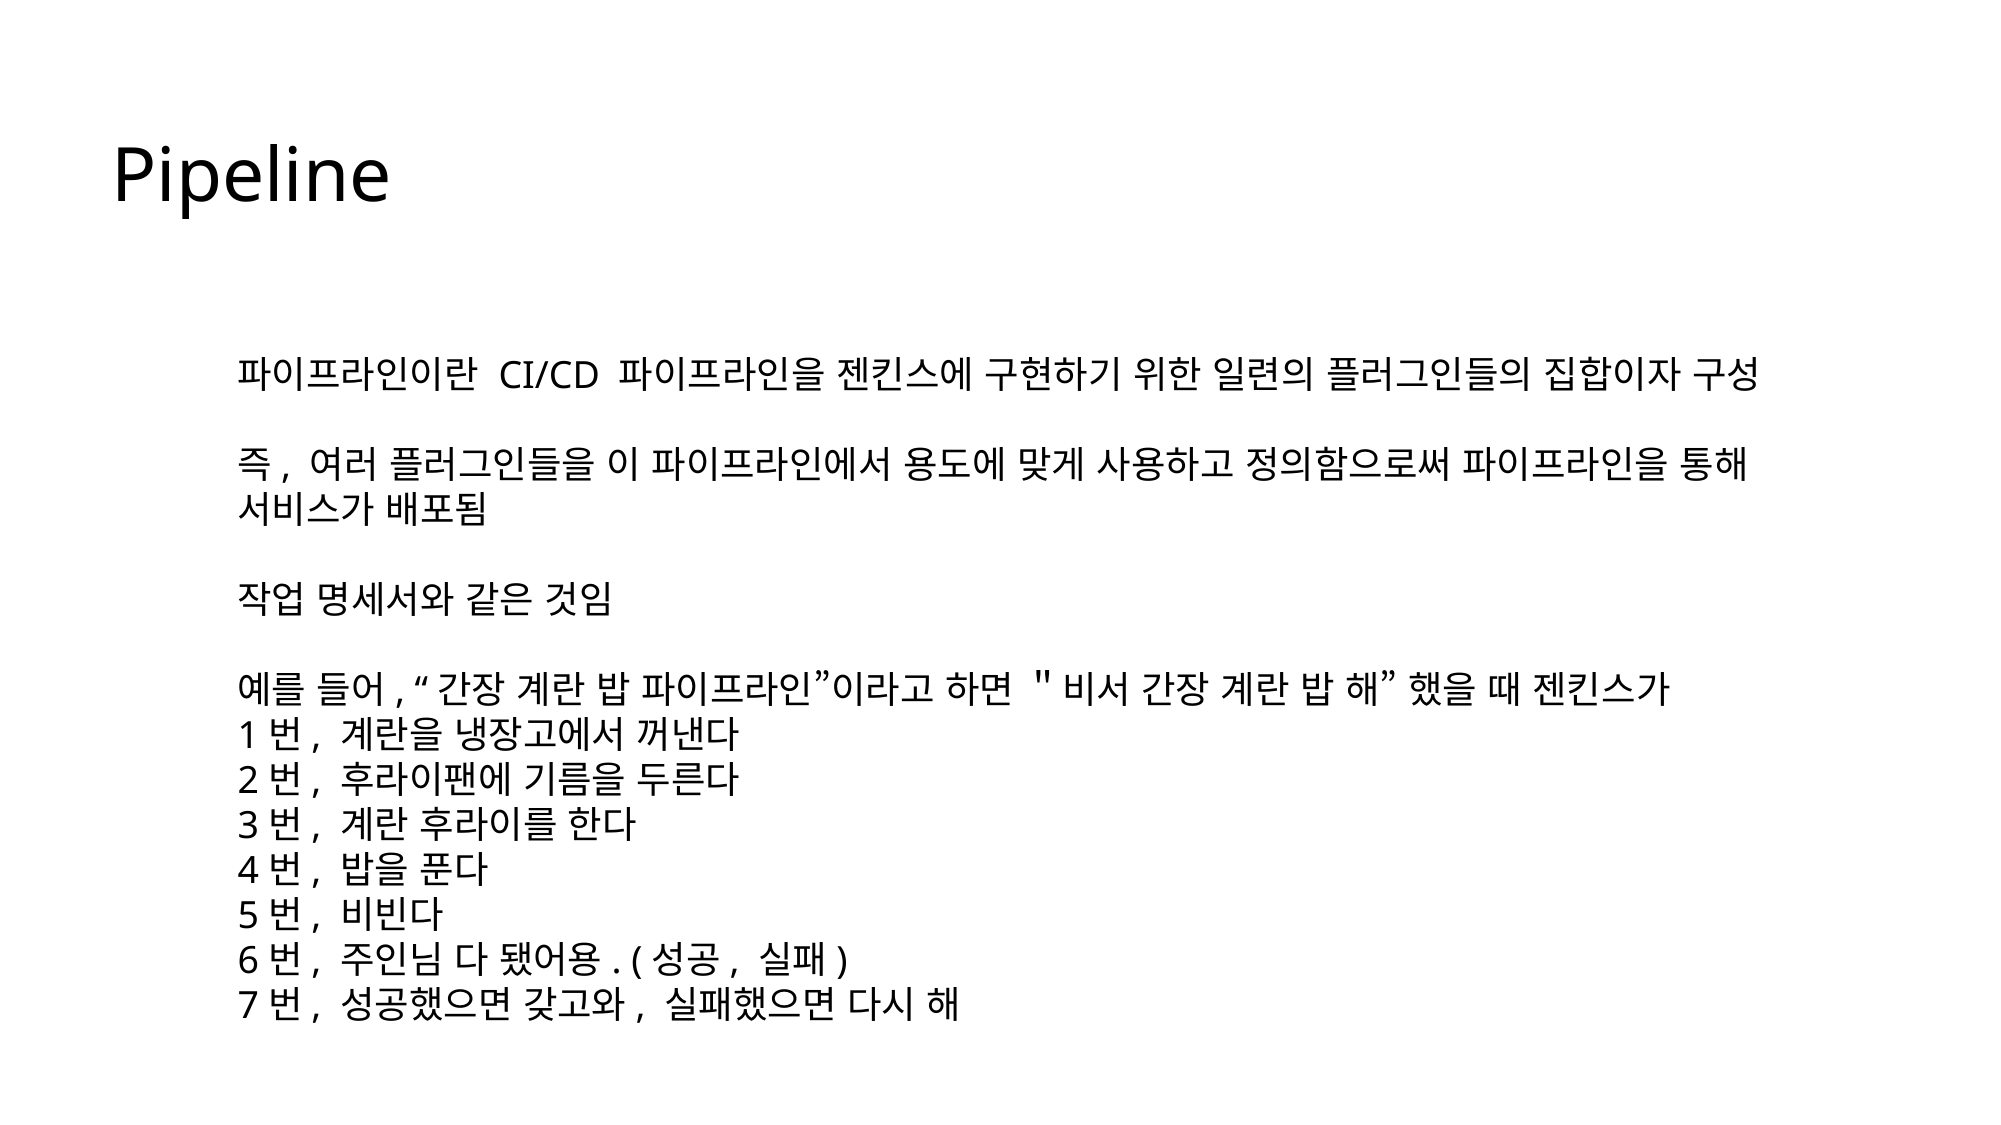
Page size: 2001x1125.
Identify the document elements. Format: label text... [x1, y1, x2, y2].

text_box 파이프라인이란 CI/CD 파이프라인을 젠킨스에 구현하기 위한 일련의 플러그인들의 집합이자 구성 즉, 여러 플러그인들을 이 파이프라인에서 용도에 맞게 사용하고 정의함으로써 파이프라인을 통해 서비스가 배포됨 작업 명세서와 같은 것임 예를 들어, “간장 계란 밥 파이프라인”이라고 하면 ＂비서 간장 계란 밥 해” 했을 때 젠킨스가 1번, 계란을 냉장고에서 꺼낸다 2번, 후라이팬에 기름을 두른다 3번, 계란 후라이를 한다 4번, 밥을 푼다 5번, 비빈다 6번, 주인님 다 됐어용. (성공, 실패) 7번, 성공했으면 갖고와, 실패했으면 다시 해 [222, 343, 1777, 1034]
text_box Pipeline [96, 118, 407, 224]
